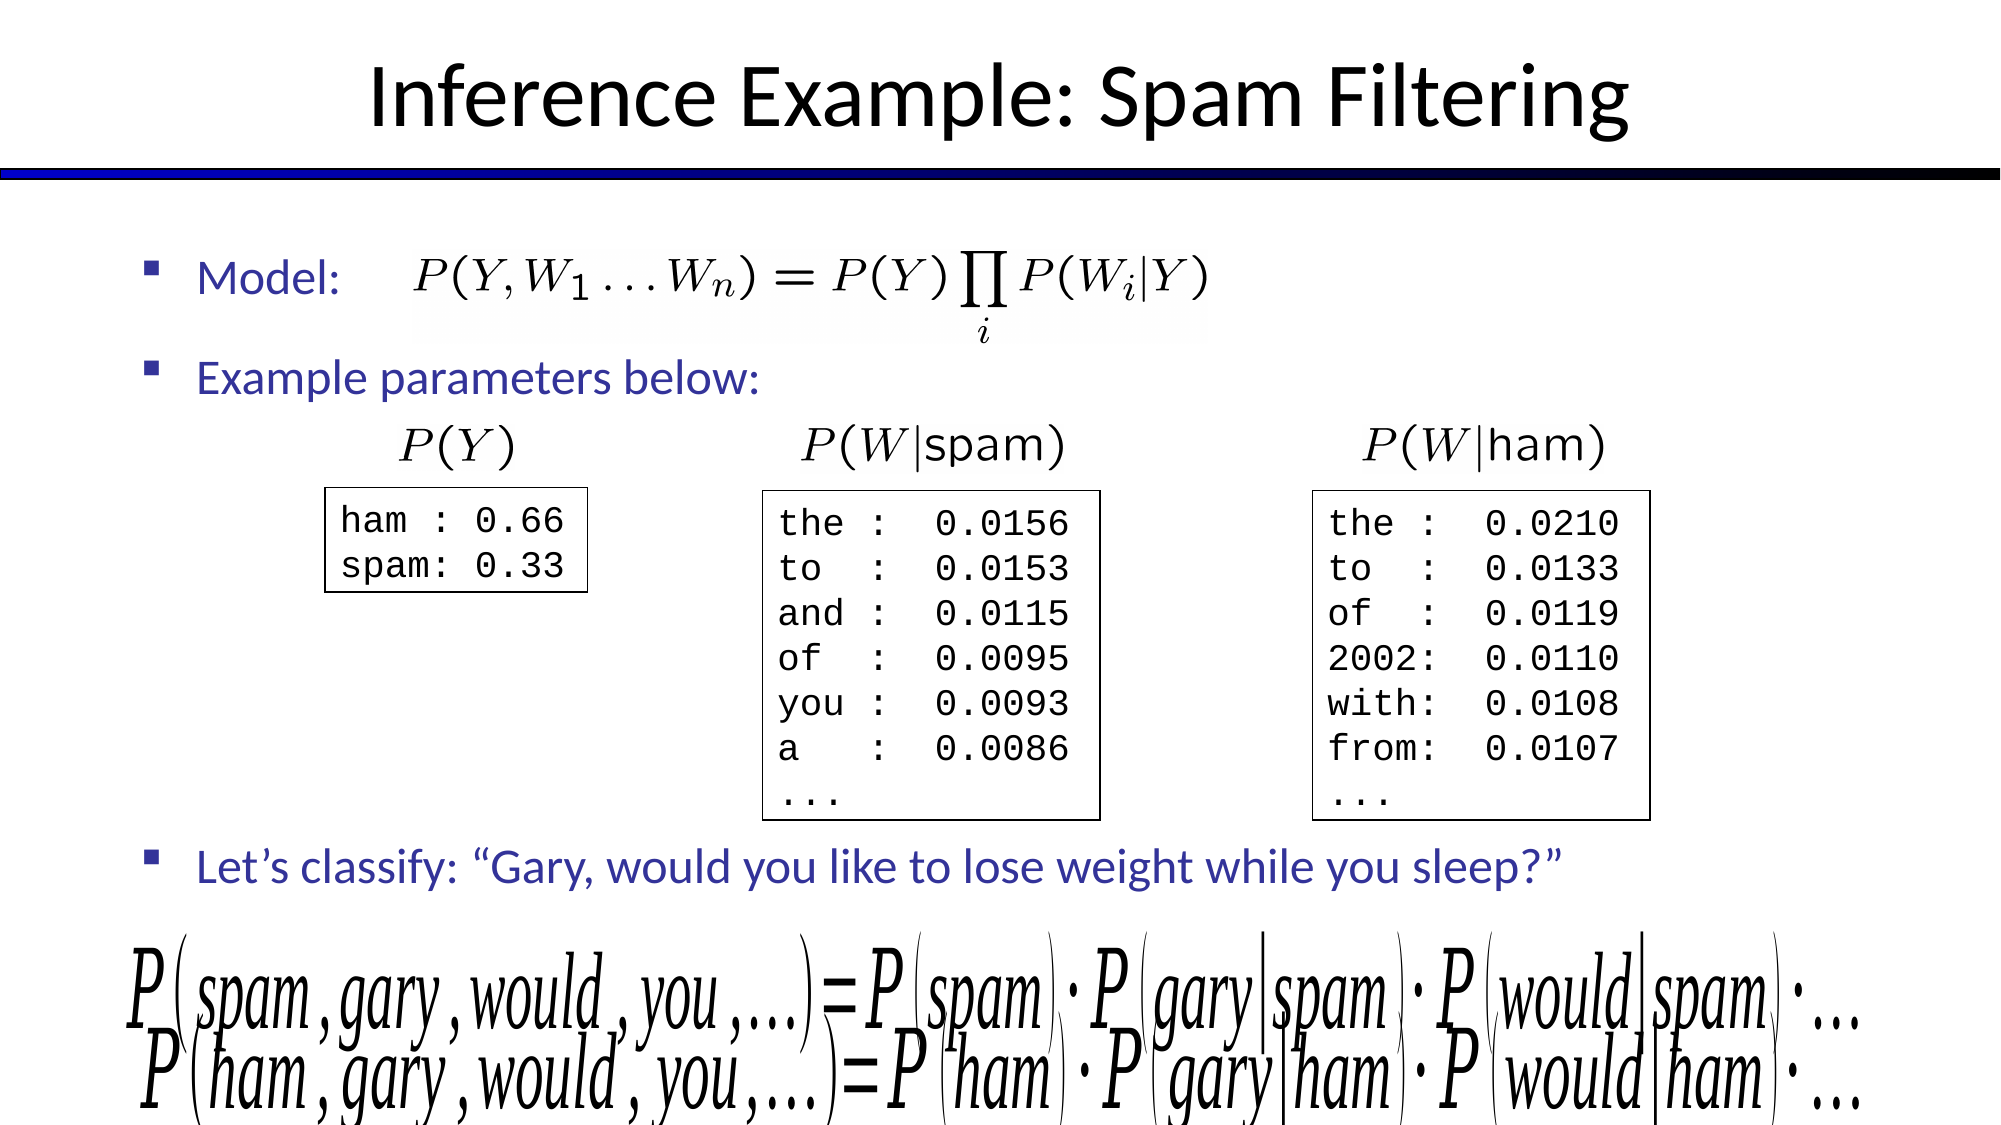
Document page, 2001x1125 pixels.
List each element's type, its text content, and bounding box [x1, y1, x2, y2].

picture [412, 249, 1209, 345]
text_box ham : 0.66 spam: 0.33 [324, 487, 588, 593]
picture [799, 424, 1064, 474]
list Model: Example parameters below: Let’s classify: “Gary, would you like to lose weight while you sleep?” [124, 237, 1688, 1063]
text_box the : 0.0210 to : 0.0133 of : 0.0119 2002: 0.0110 with: 0.0108 from: 0.0107 ... [1312, 490, 1650, 821]
title Inference Example: Spam Filtering [0, 0, 2000, 184]
picture [397, 424, 515, 471]
text_box the : 0.0156 to : 0.0153 and : 0.0115 of : 0.0095 you : 0.0093 a : 0.0086 ... [762, 490, 1100, 821]
picture [1362, 424, 1604, 474]
